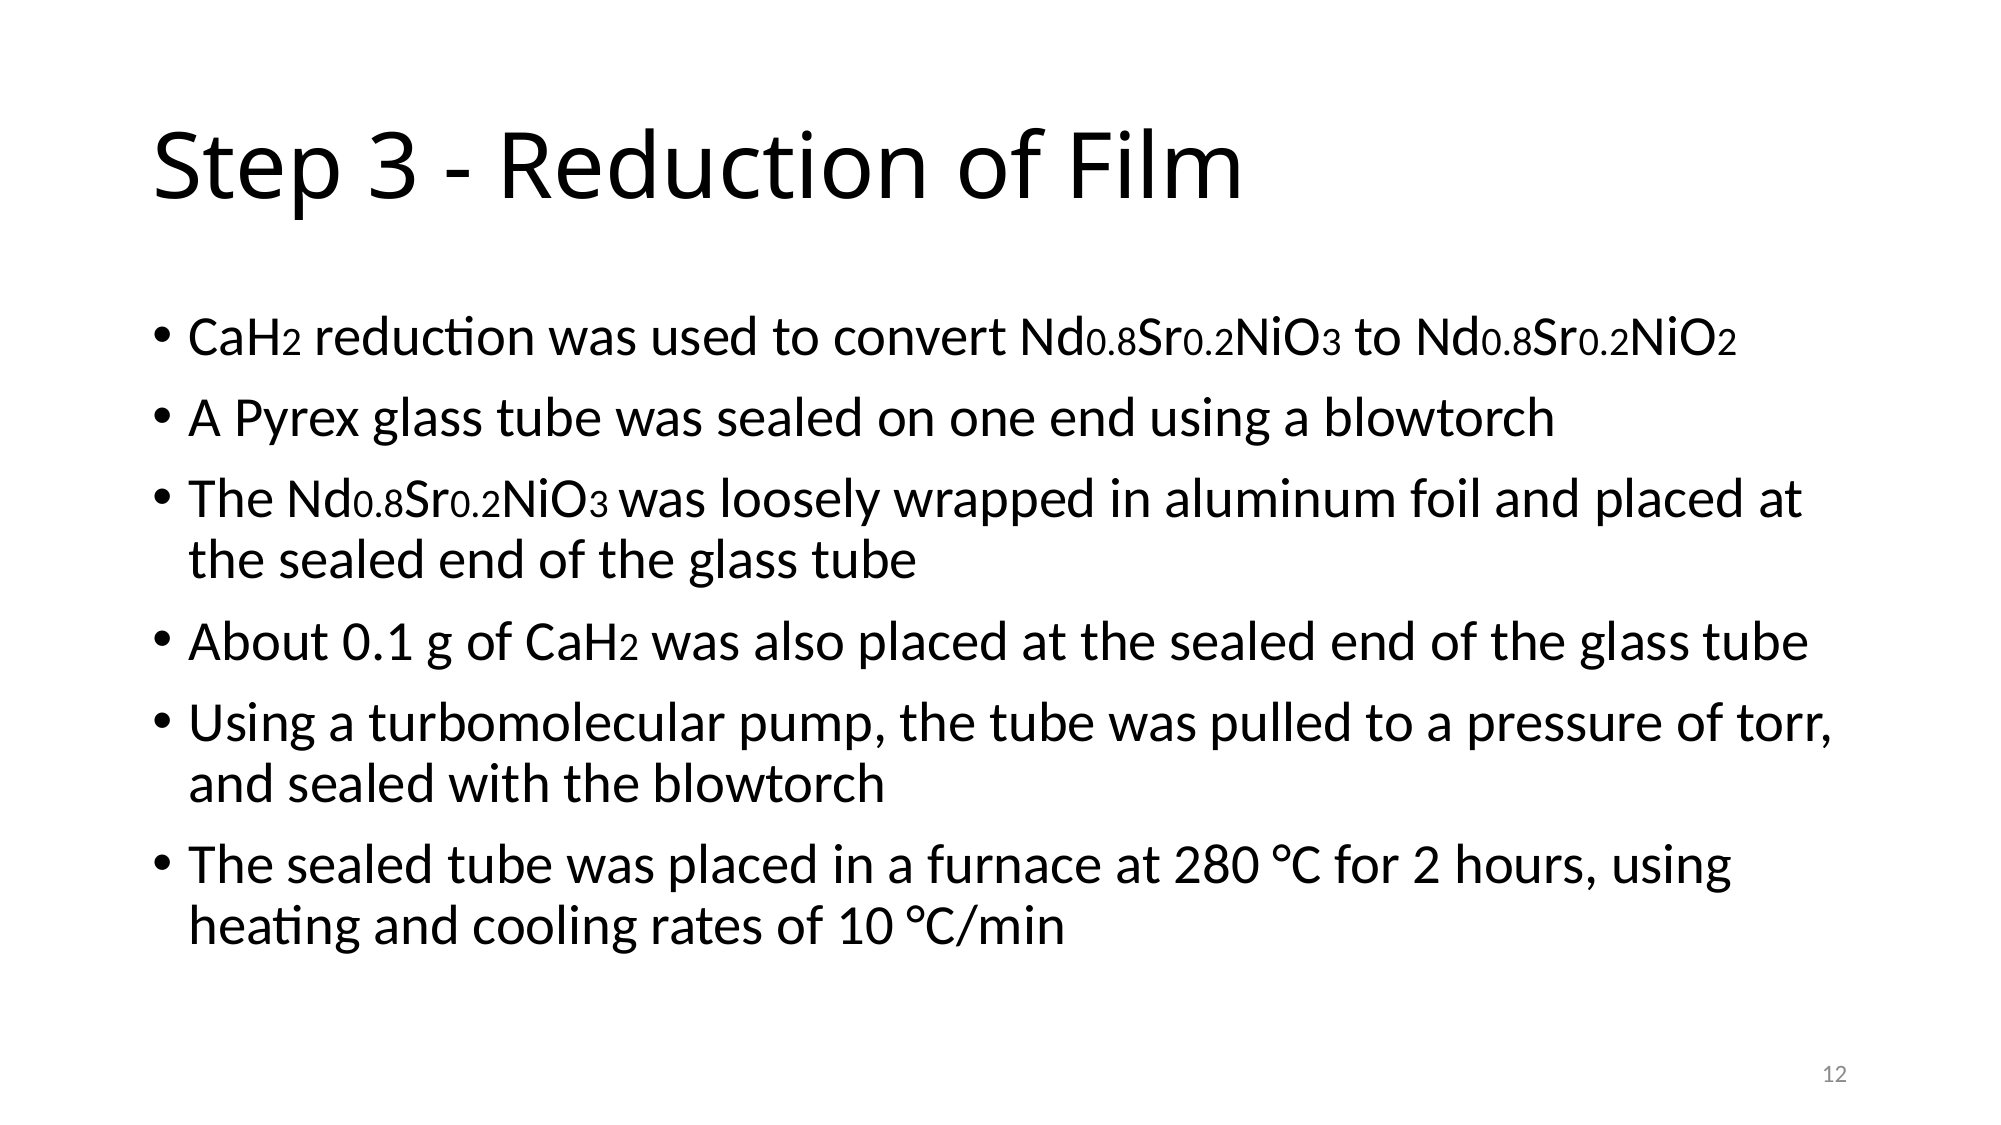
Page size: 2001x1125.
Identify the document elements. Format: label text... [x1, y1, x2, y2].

title Step 3 - Reduction of Film [137, 59, 1863, 278]
slide_number 12 [1412, 1042, 1863, 1103]
